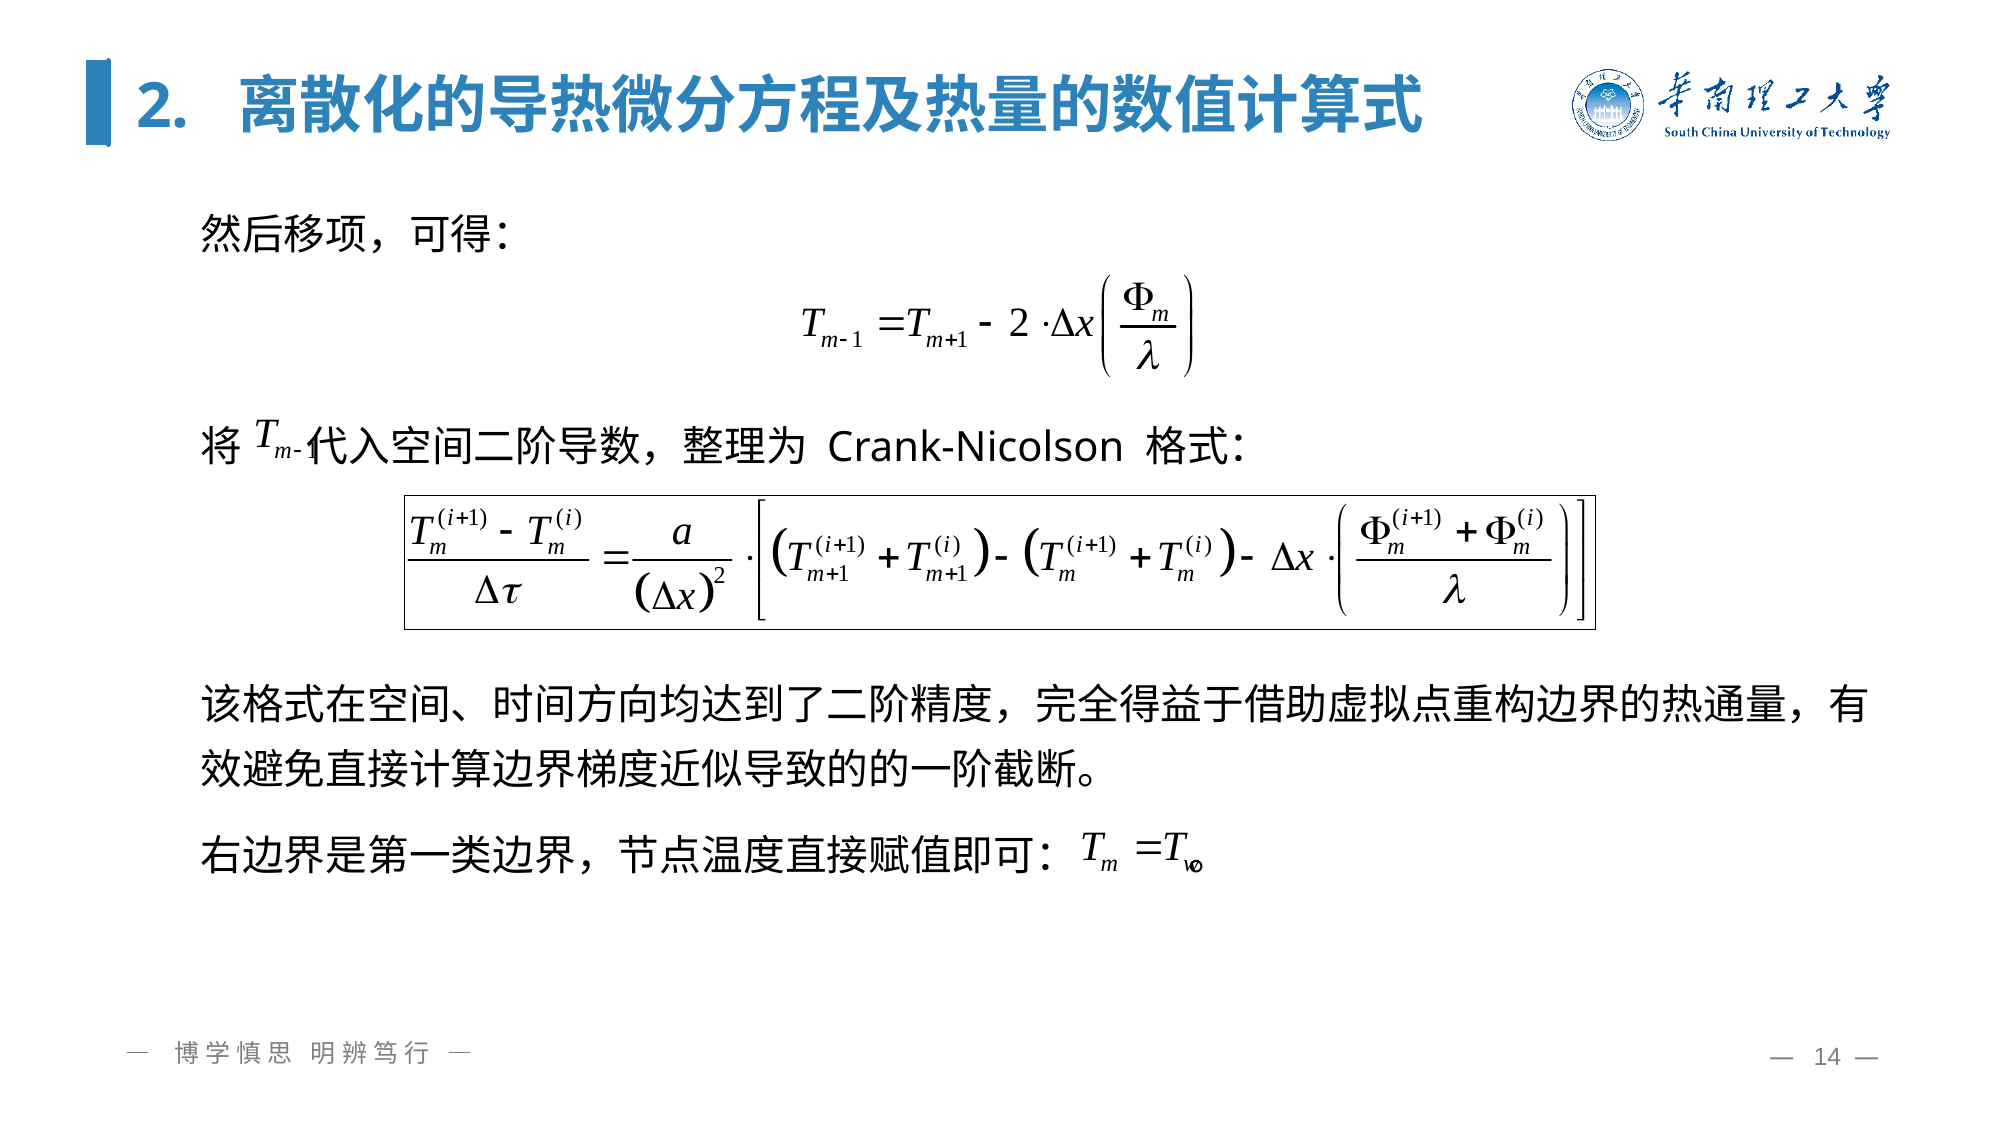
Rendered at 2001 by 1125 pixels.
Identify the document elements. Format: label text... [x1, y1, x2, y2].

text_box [404, 495, 1596, 630]
list 然后移项，可得： 将 代入空间二阶导数，整理为 Crank-Nicolson 格式： 该格式在空间、时间方向均达到了二阶精度，完全得益于借助虚拟点重构边界的热通量，有效避免直接计算边界梯度近似导致的的一阶截断。 右边界是第一类边界，节点温度直接赋值即可： 。 [110, 185, 1890, 1007]
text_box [252, 410, 322, 465]
slide_number — 14 — [1731, 1027, 1918, 1083]
picture [1572, 69, 1890, 141]
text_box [798, 270, 1202, 383]
title 2. 离散化的导热微分方程及热量的数值计算式 [136, 60, 1544, 145]
footer — 博学慎思 明辨笃行 — [110, 1022, 786, 1083]
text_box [1078, 822, 1204, 877]
